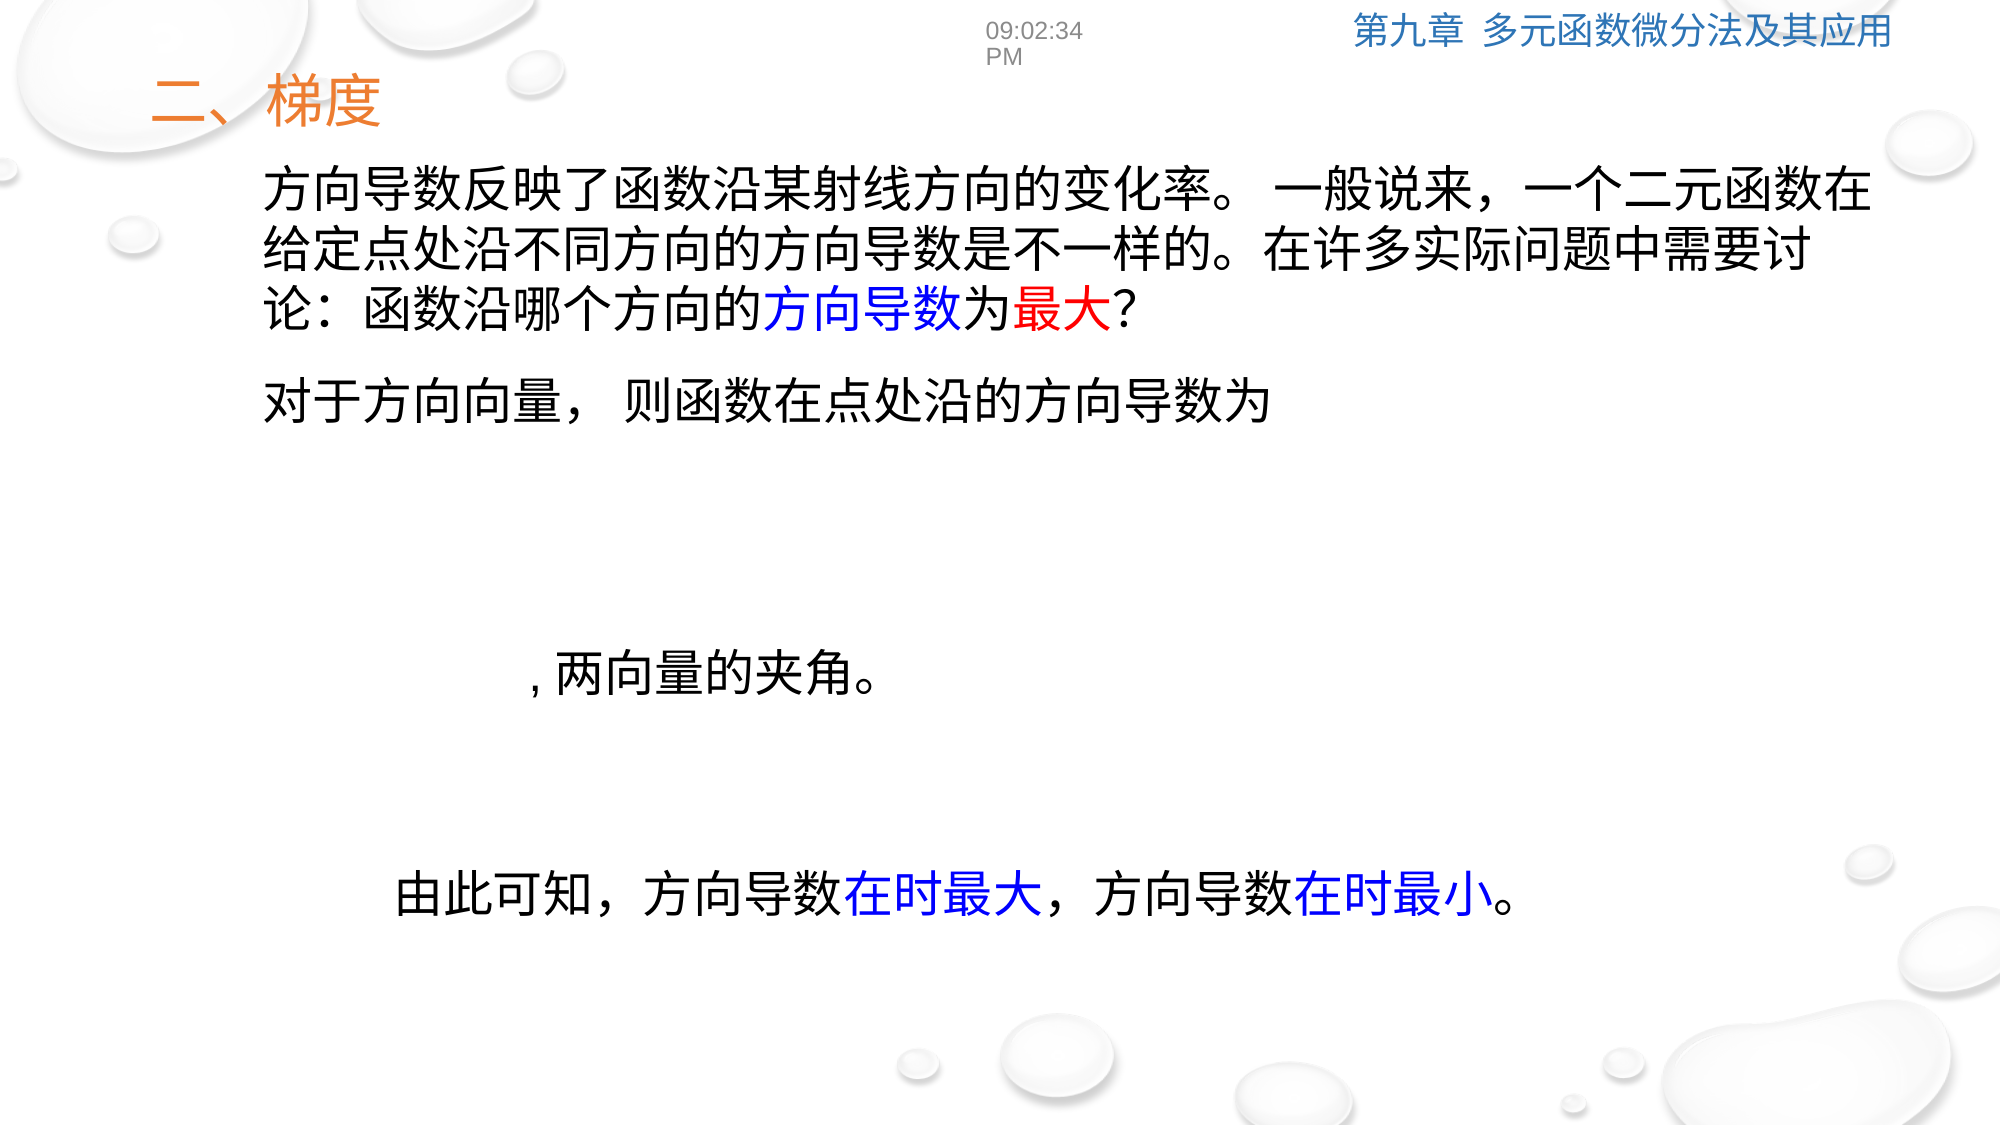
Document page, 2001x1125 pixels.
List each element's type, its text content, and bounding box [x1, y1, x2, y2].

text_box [0, 0, 2000, 1125]
text_box 二、梯度 [149, 63, 584, 134]
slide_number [970, 0, 1108, 60]
text_box 方向导数反映了函数沿某射线方向的变化率。 一般说来，一个二元函数在给定点处沿不同方向的方向导数是不一样的。在许多实际问题中需要讨论：函数沿哪个方向的方向导数为最大？ [247, 149, 1919, 345]
